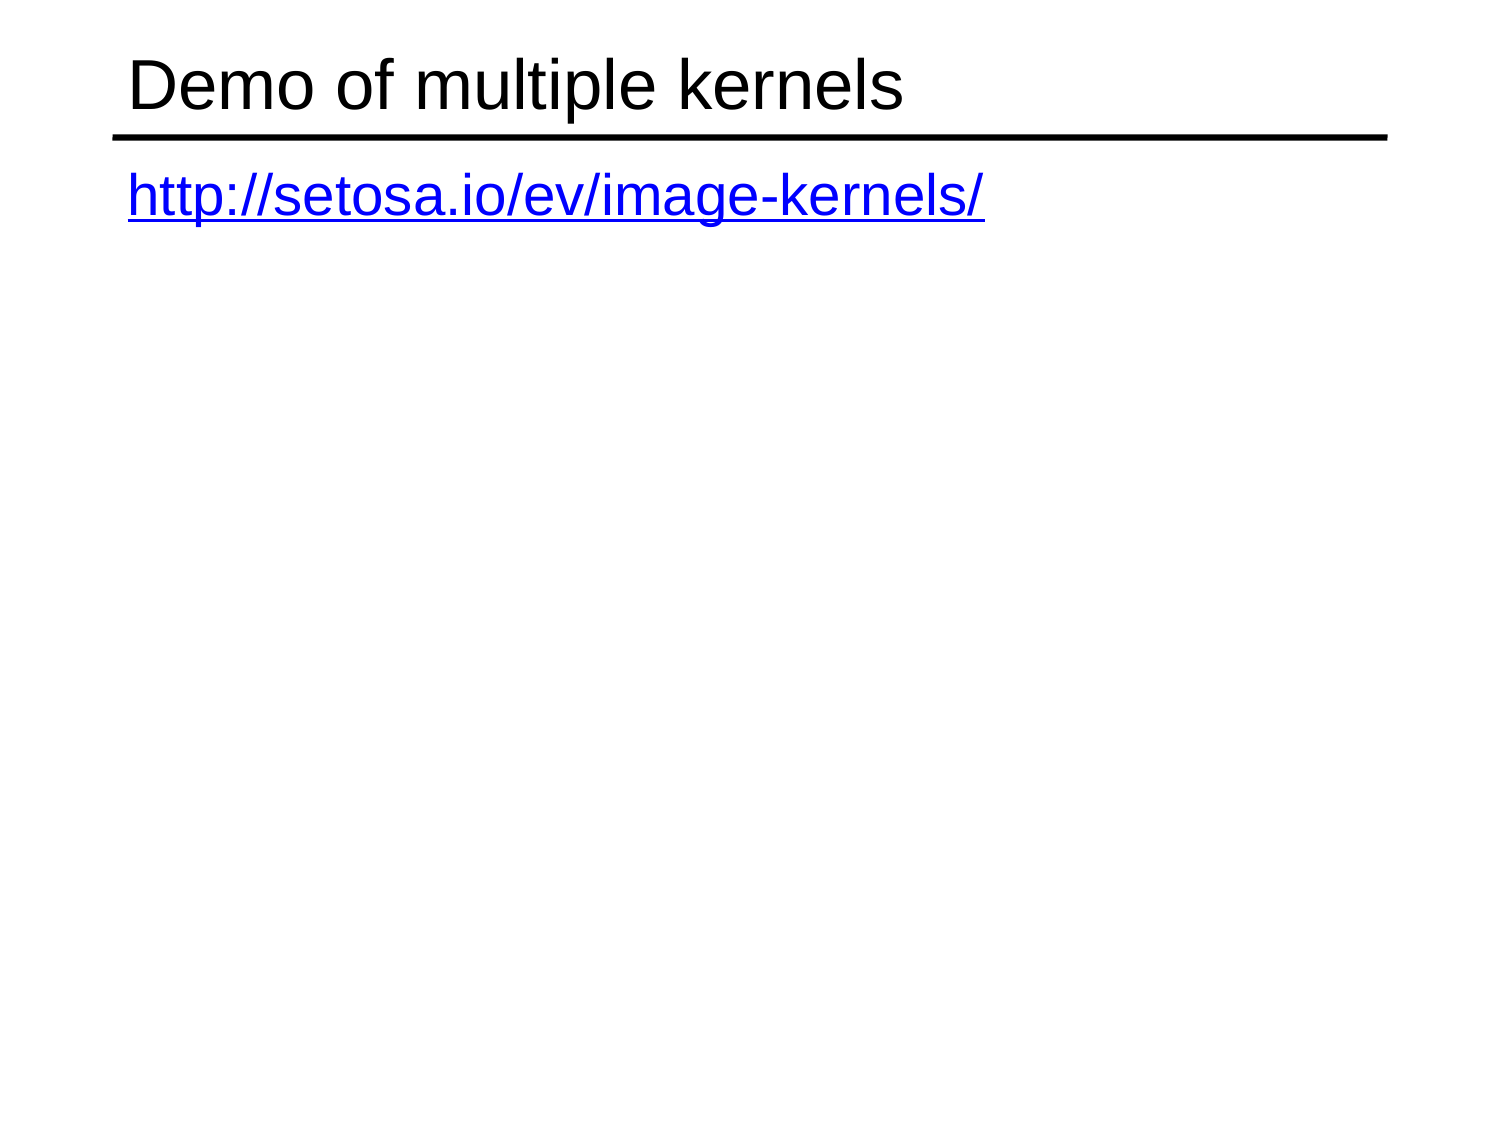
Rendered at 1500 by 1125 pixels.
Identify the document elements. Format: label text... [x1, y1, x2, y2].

title Demo of multiple kernels [112, 12, 1388, 149]
list http://setosa.io/ev/image-kernels/ [112, 149, 1388, 1013]
